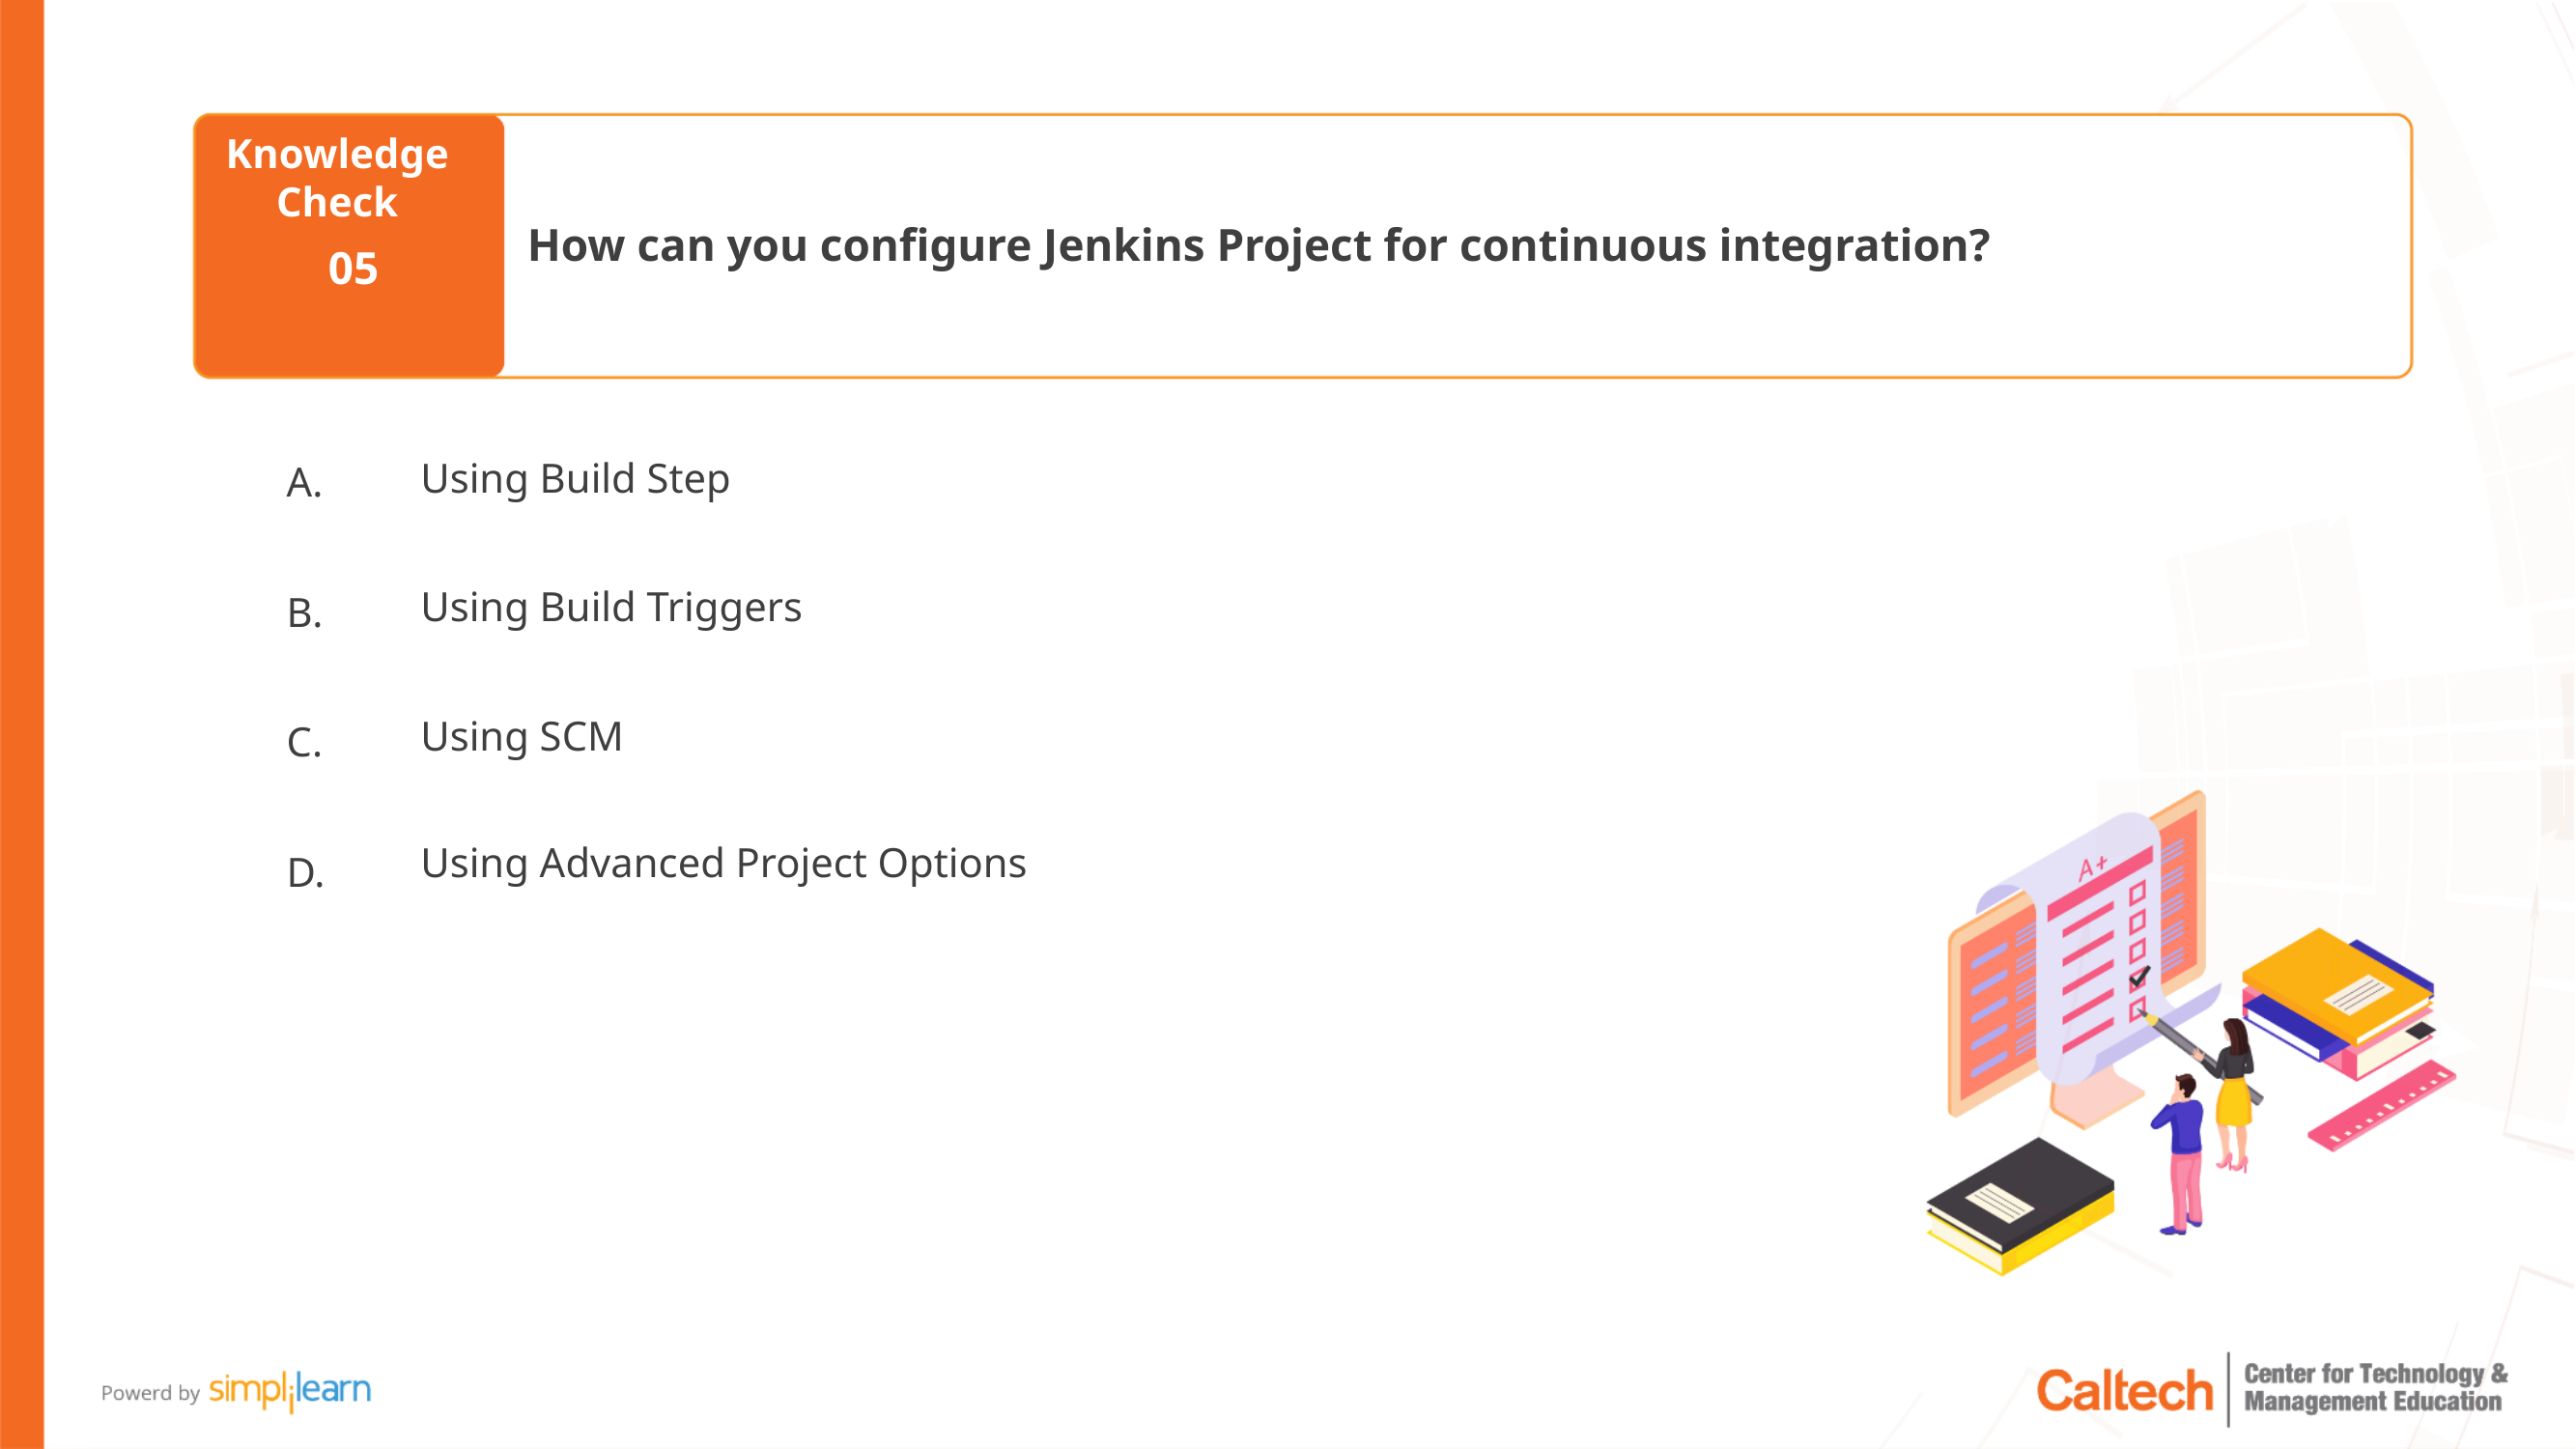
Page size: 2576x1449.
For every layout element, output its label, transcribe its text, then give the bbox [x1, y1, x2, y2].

list How can you configure Jenkins Project for continuous integration? [512, 134, 2373, 360]
list Using Build Triggers [369, 554, 2153, 666]
list Using Advanced Project Options [369, 811, 2153, 919]
list Using SCM [369, 682, 2153, 794]
list 05 [194, 232, 513, 340]
picture [0, 0, 2576, 1449]
list Using Build Step [369, 424, 2153, 536]
